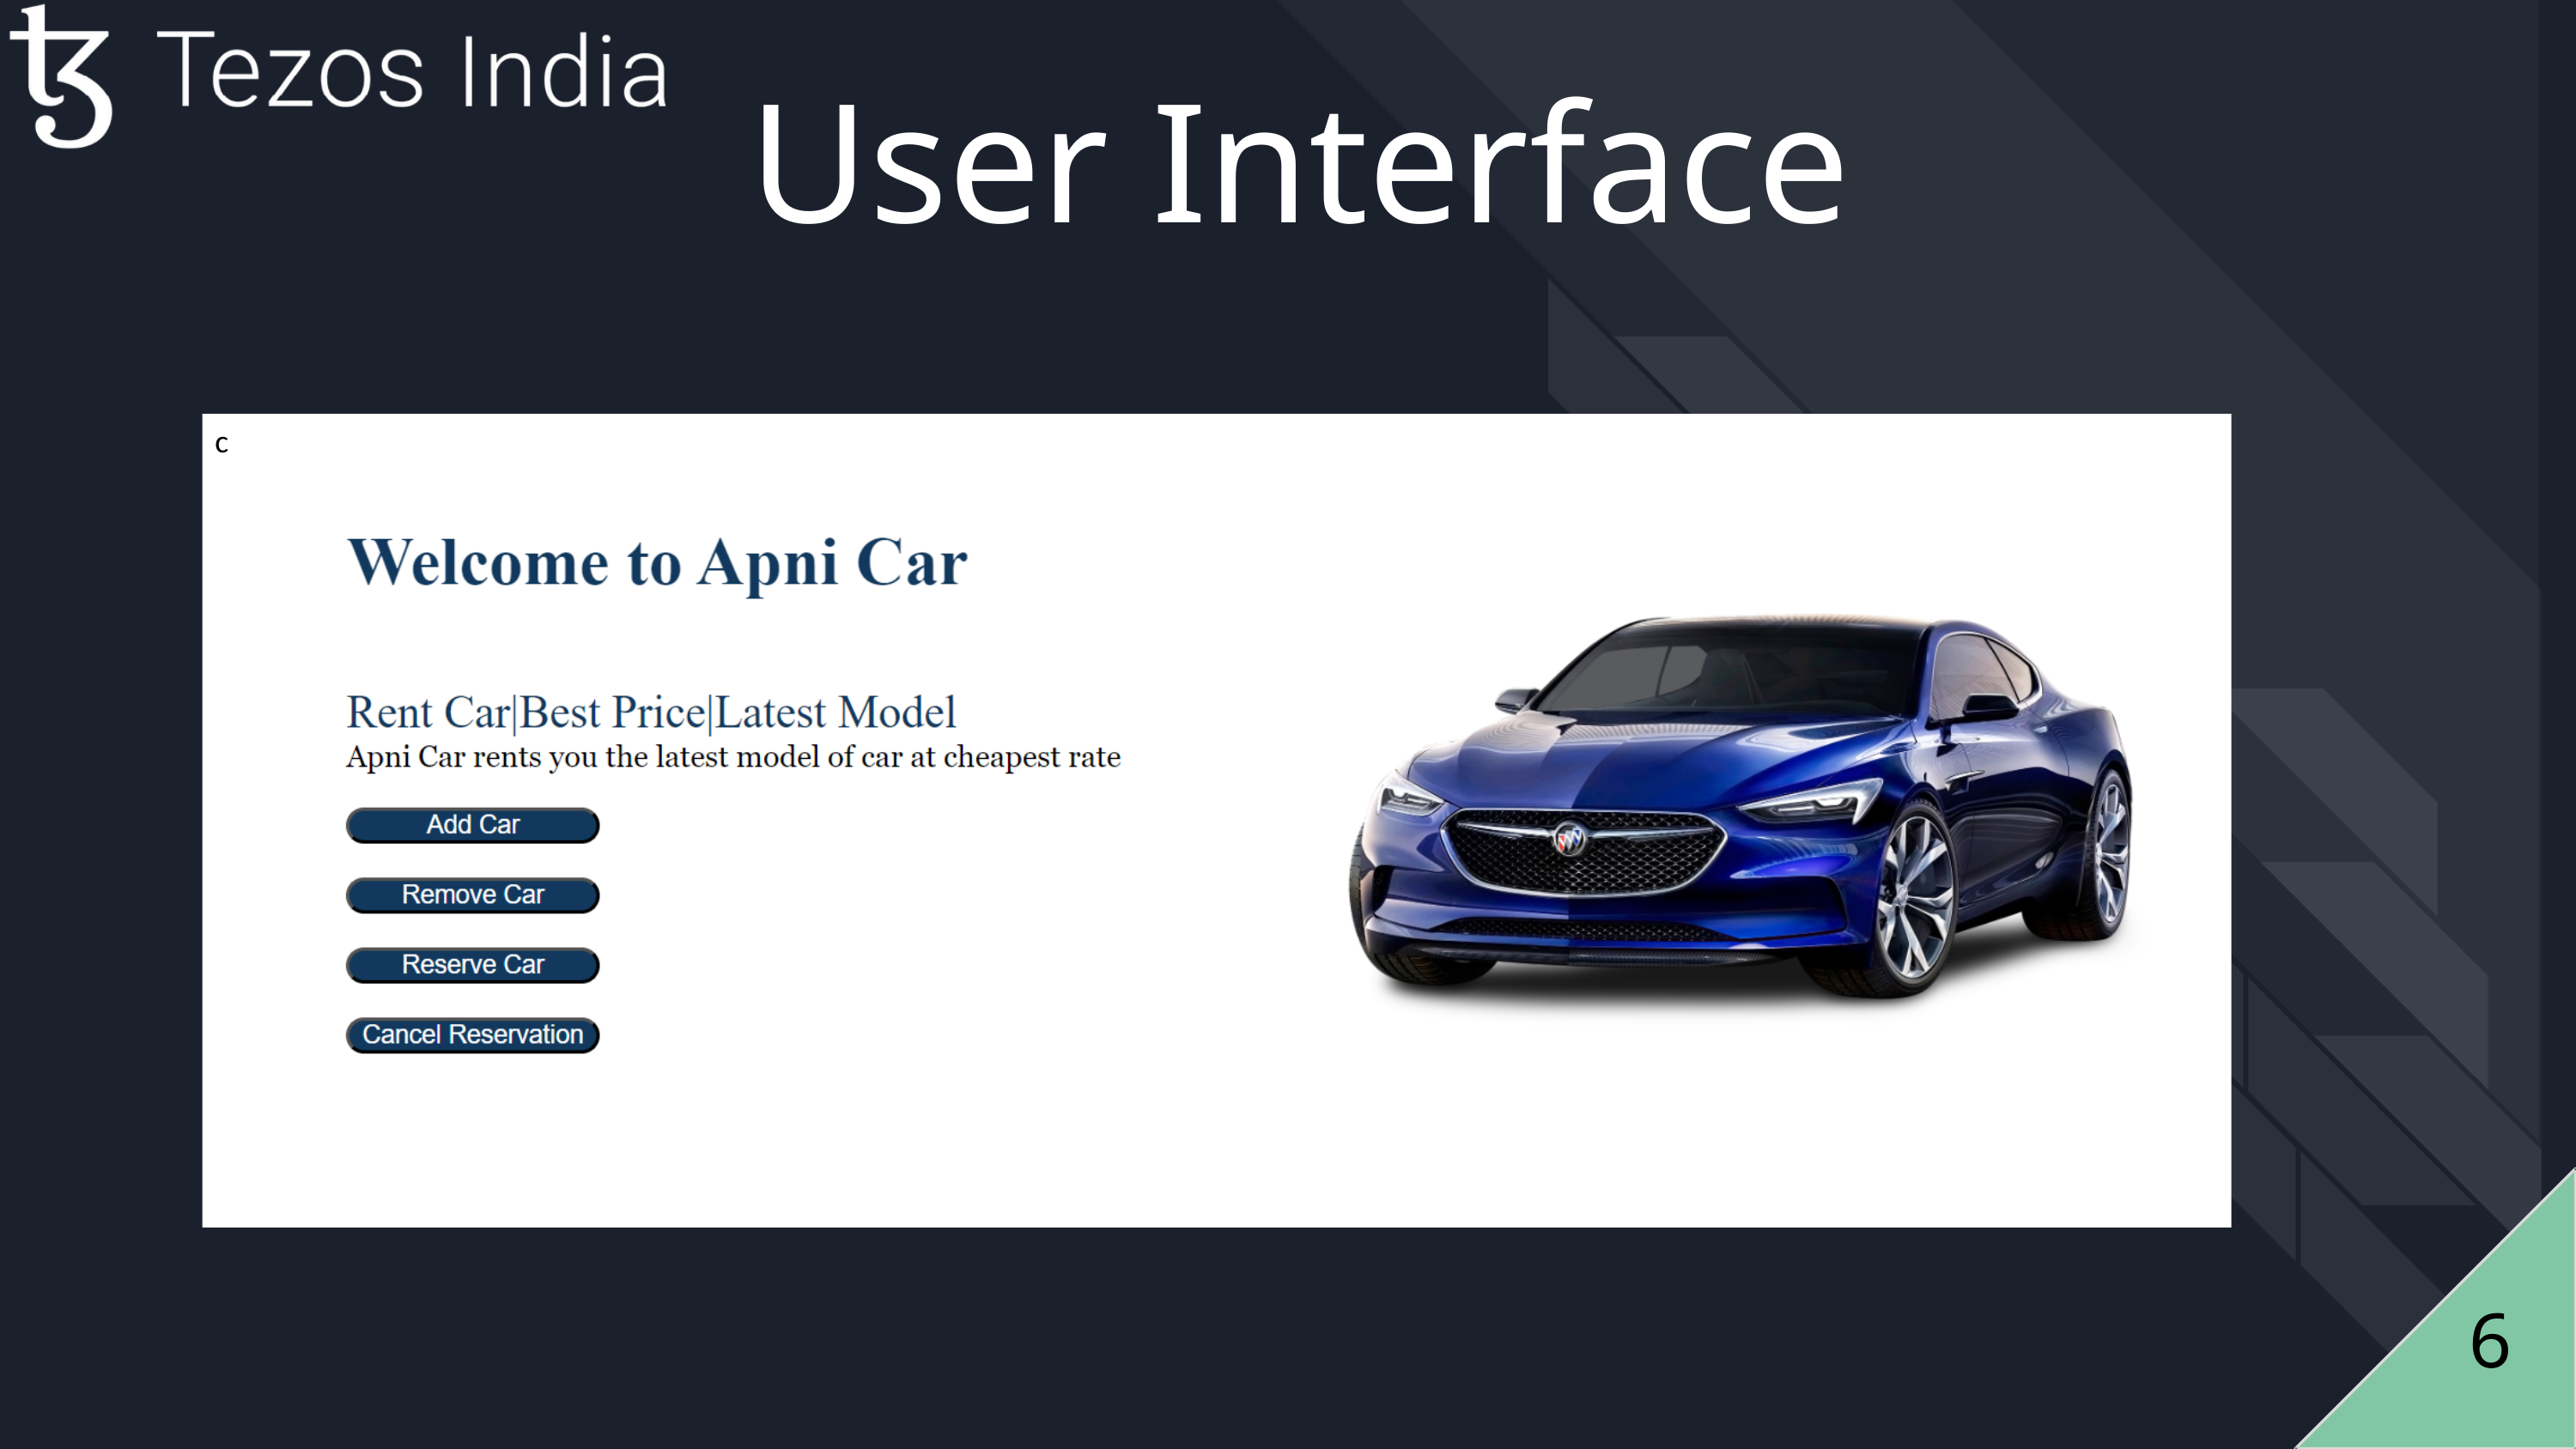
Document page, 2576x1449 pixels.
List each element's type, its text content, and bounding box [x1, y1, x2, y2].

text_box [2306, 1277, 2576, 1449]
text_box [1206, 0, 2542, 1379]
text_box c [202, 414, 2232, 1228]
text_box User Interface [719, 25, 1881, 256]
text_box [0, 0, 674, 154]
